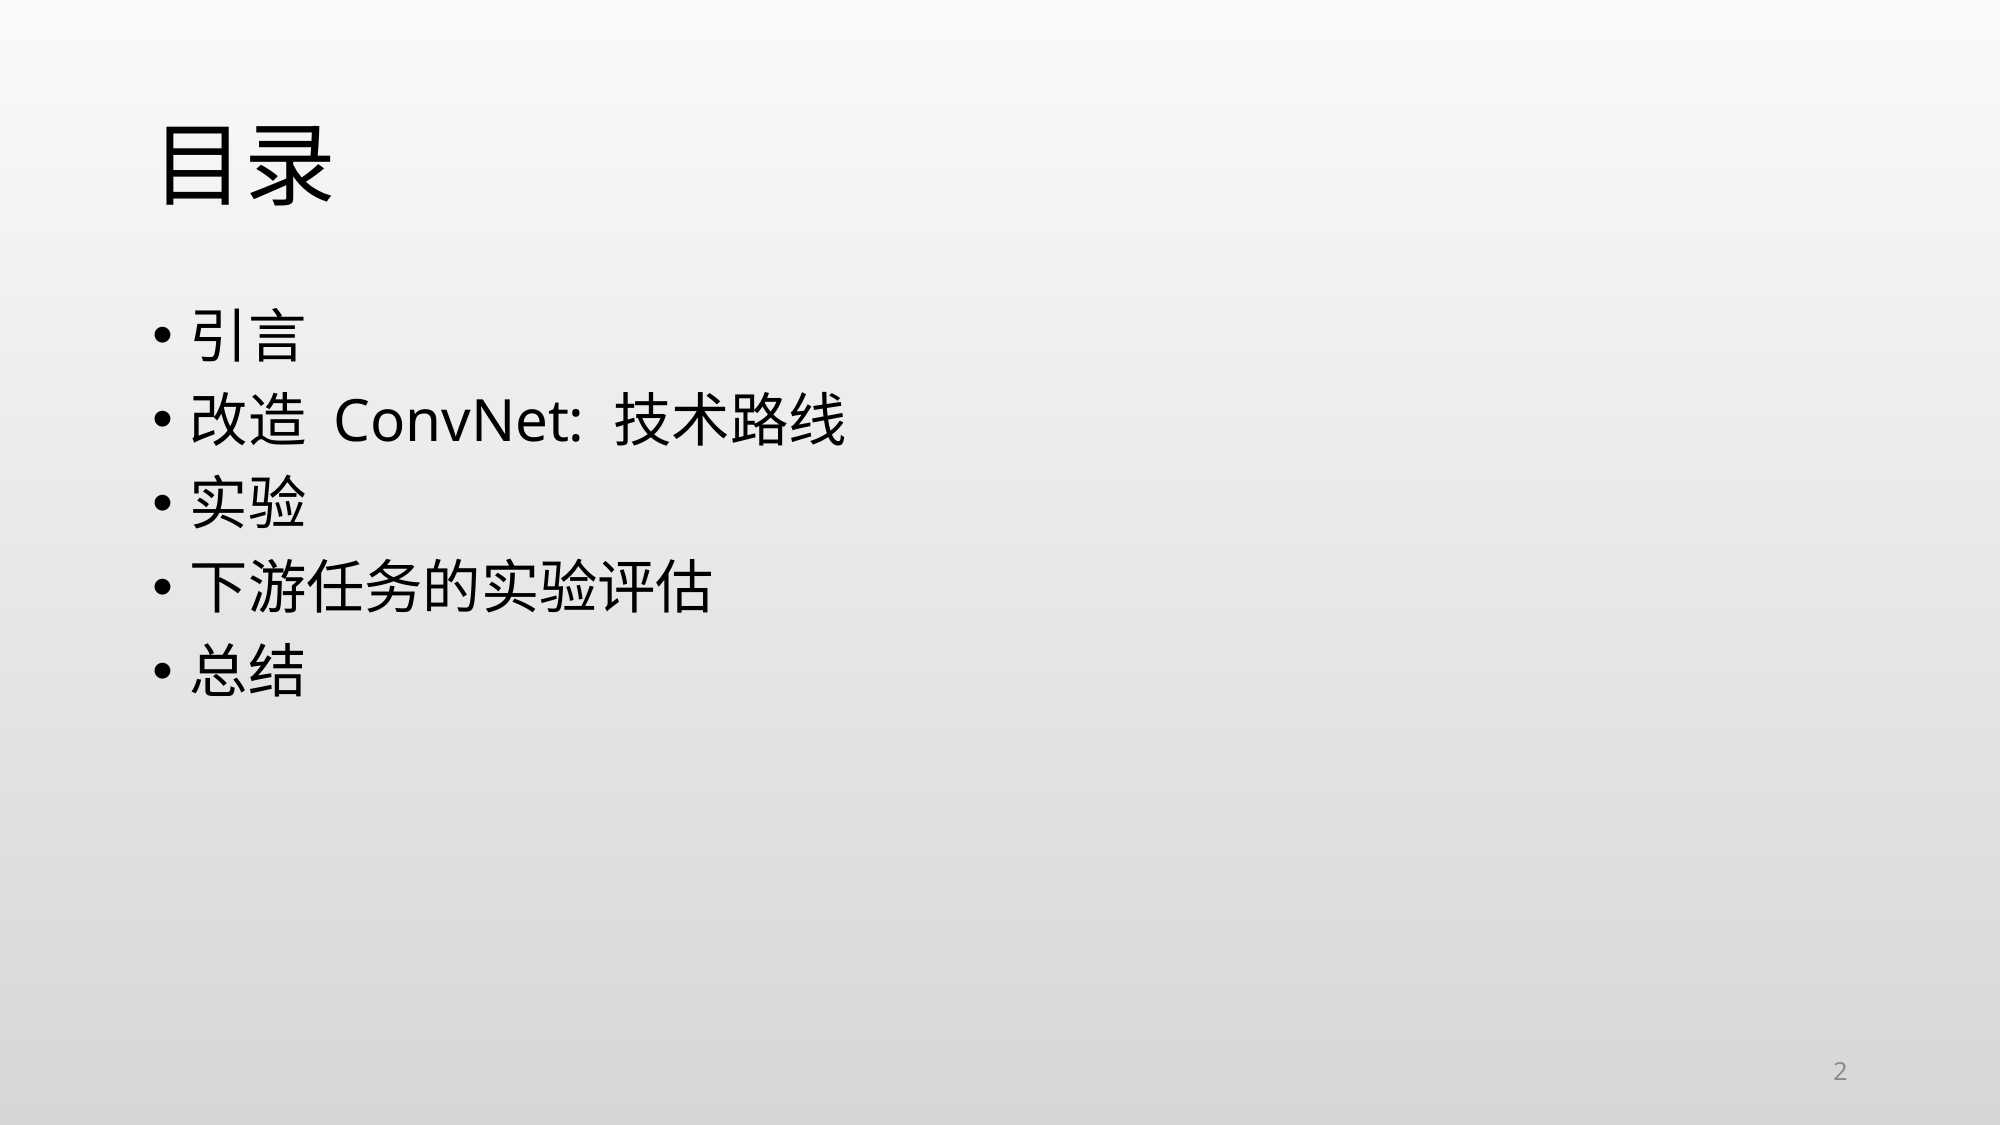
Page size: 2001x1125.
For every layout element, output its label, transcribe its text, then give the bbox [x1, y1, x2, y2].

list 引言 改造 ConvNet: 技术路线 实验 下游任务的实验评估 总结 [137, 299, 1863, 1014]
title 目录 [137, 59, 1863, 278]
slide_number 2 [1412, 1042, 1863, 1103]
